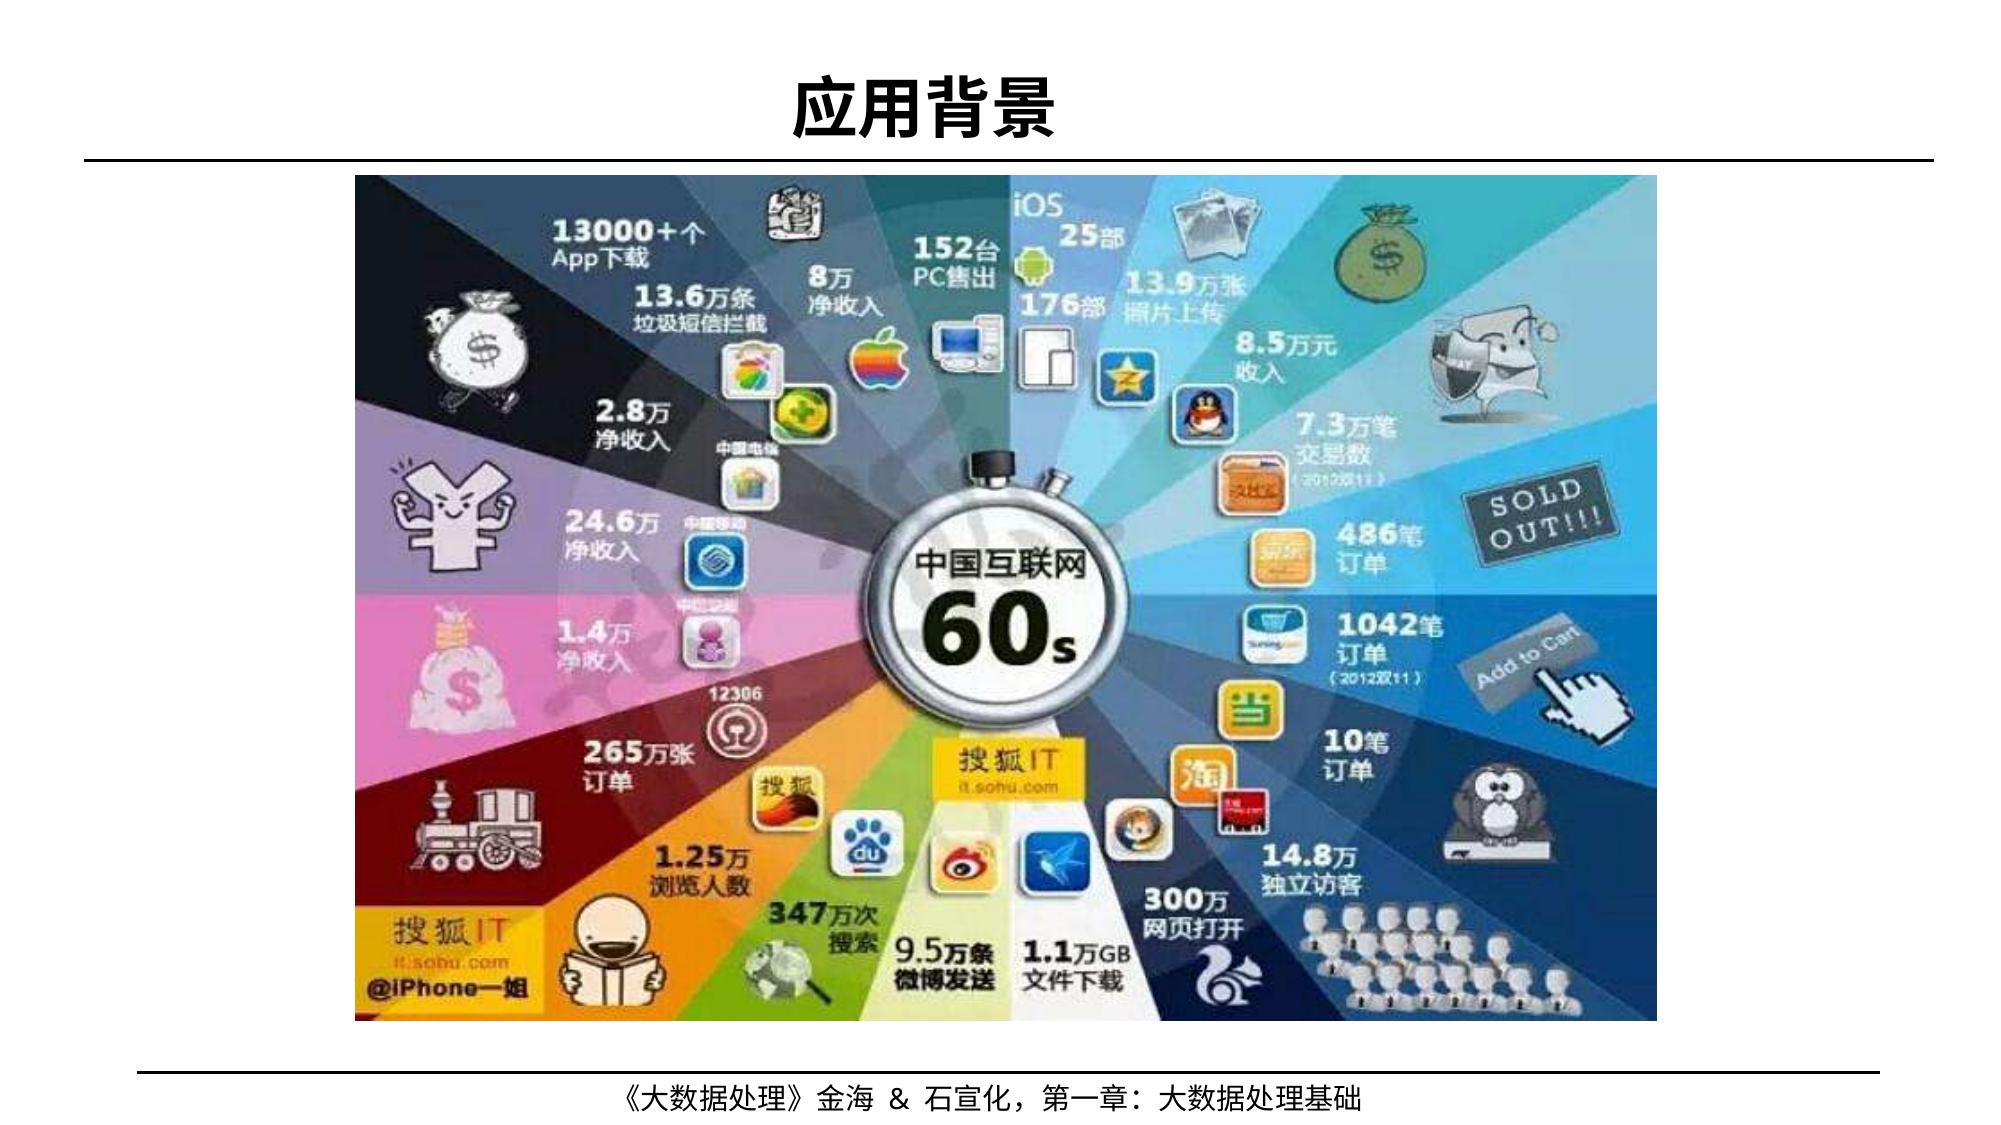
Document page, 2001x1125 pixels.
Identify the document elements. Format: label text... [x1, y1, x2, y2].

text_box 应用背景 [791, 59, 1059, 153]
picture [355, 175, 1657, 1021]
